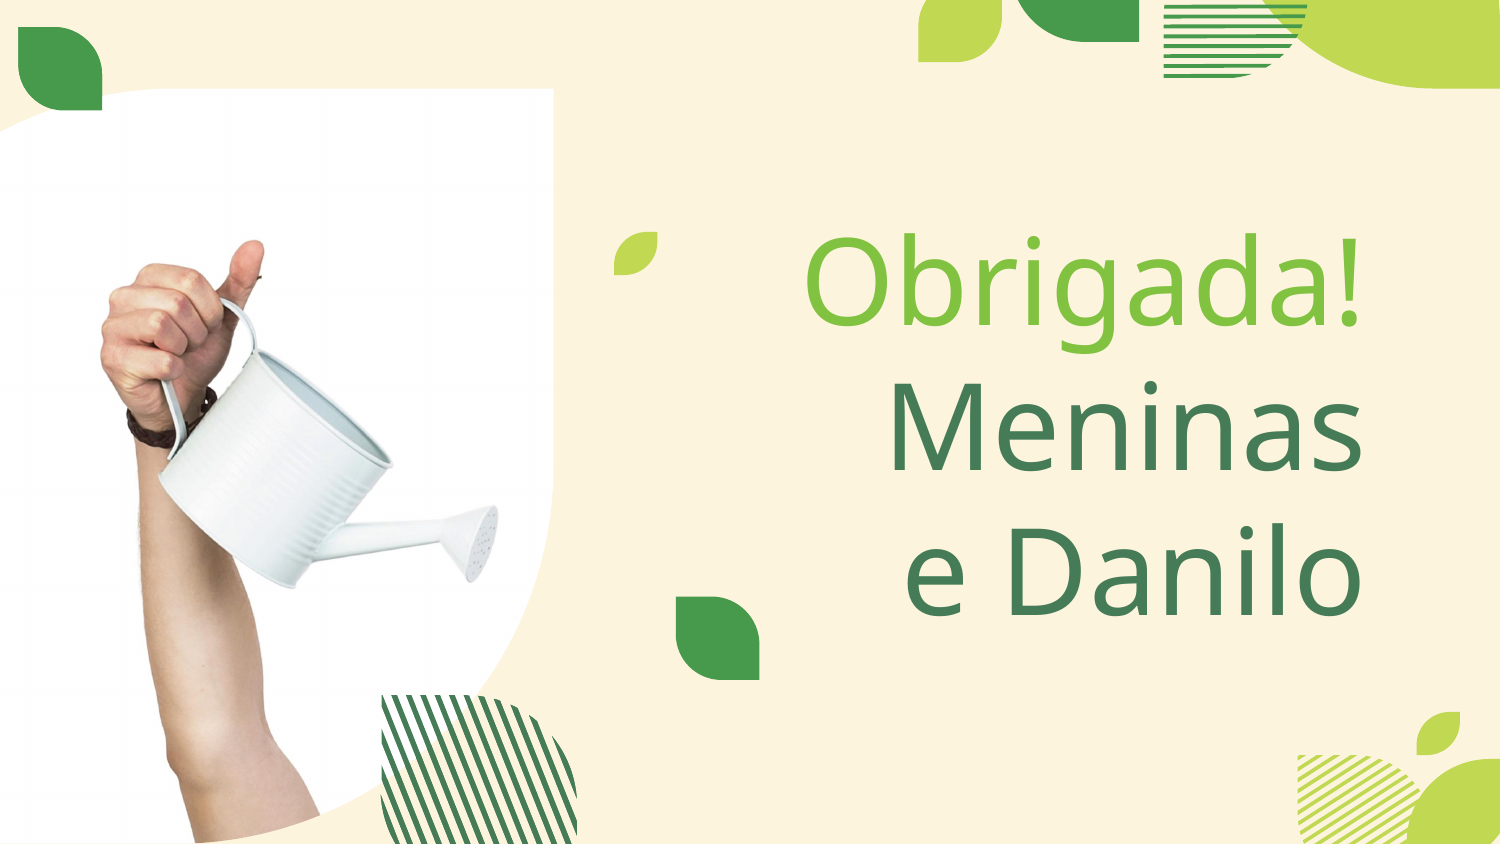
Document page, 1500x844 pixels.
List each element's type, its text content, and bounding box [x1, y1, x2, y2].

title Obrigada! Meninas e Danilo [750, 228, 1382, 616]
text_box [614, 231, 658, 276]
text_box [18, 27, 103, 86]
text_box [362, 694, 578, 844]
text_box [675, 596, 760, 680]
text_box [1416, 711, 1460, 756]
picture [0, 88, 554, 844]
